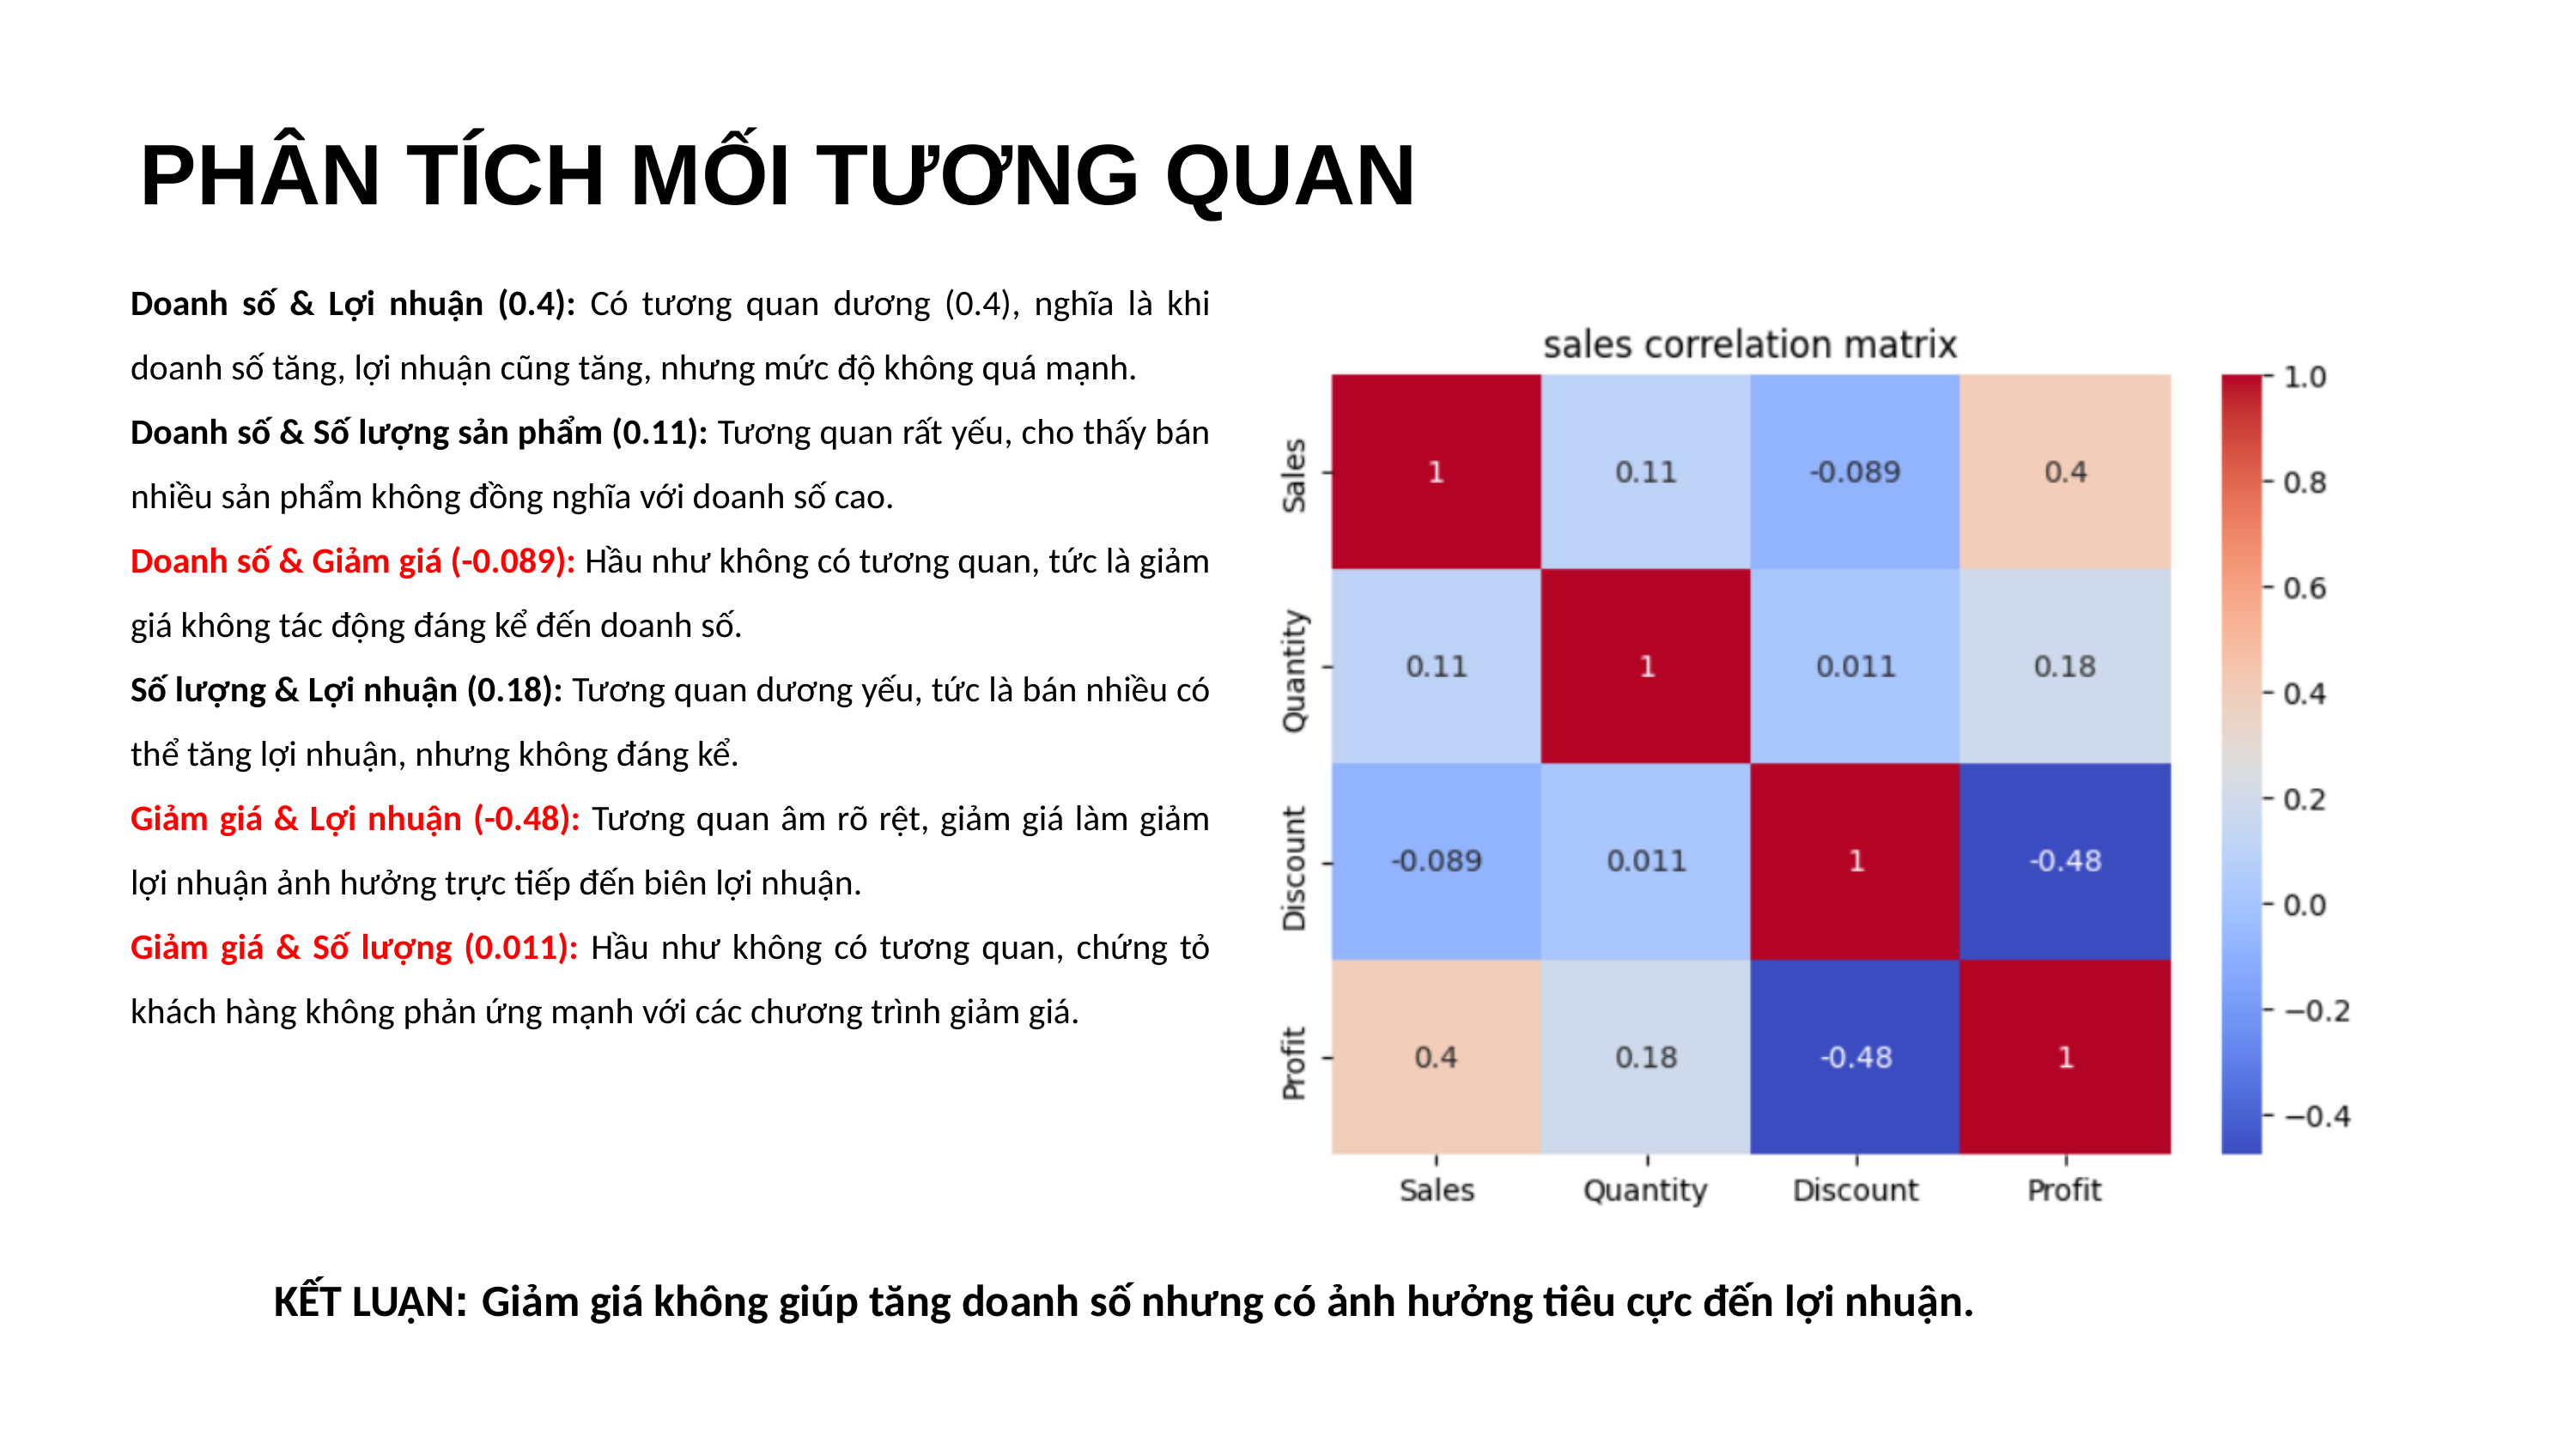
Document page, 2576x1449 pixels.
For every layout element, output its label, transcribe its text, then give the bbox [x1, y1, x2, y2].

picture [1255, 305, 2391, 1218]
text_box Doanh số & Lợi nhuận (0.4): Có tương quan dương (0.4), nghĩa là khi doanh số tăng, lợi nhuận cũng tăng, nhưng mức độ không quá mạnh. Doanh số & Số lượng sản phẩm (0.11): Tương quan rất yếu, cho thấy bán nhiều sản phẩm không đồng nghĩa với doanh số cao. Doanh số & Giảm giá (-0.089): Hầu như không có tương quan, tức là giảm giá không tác động đáng kể đến doanh số. Số lượng & Lợi nhuận (0.18): Tương quan dương yếu, tức là bán nhiều có thể tăng lợi nhuận, nhưng không đáng kể. Giảm giá & Lợi nhuận (-0.48): Tương quan âm rõ rệt, giảm giá làm giảm lợi nhuận ảnh hưởng trực tiếp đến biên lợi nhuận. Giảm giá & Số lượng (0.011): Hầu như không có tương quan, chứng tỏ khách hàng không phản ứng mạnh với các chương trình giảm giá. [118, 252, 1224, 1038]
text_box PHÂN TÍCH MỐI TƯƠNG QUAN [139, 101, 1706, 222]
text_box KẾT LUẬN: Giảm giá không giúp tăng doanh số nhưng có ảnh hưởng tiêu cực đến lợi nhuận. [251, 1264, 1990, 1331]
